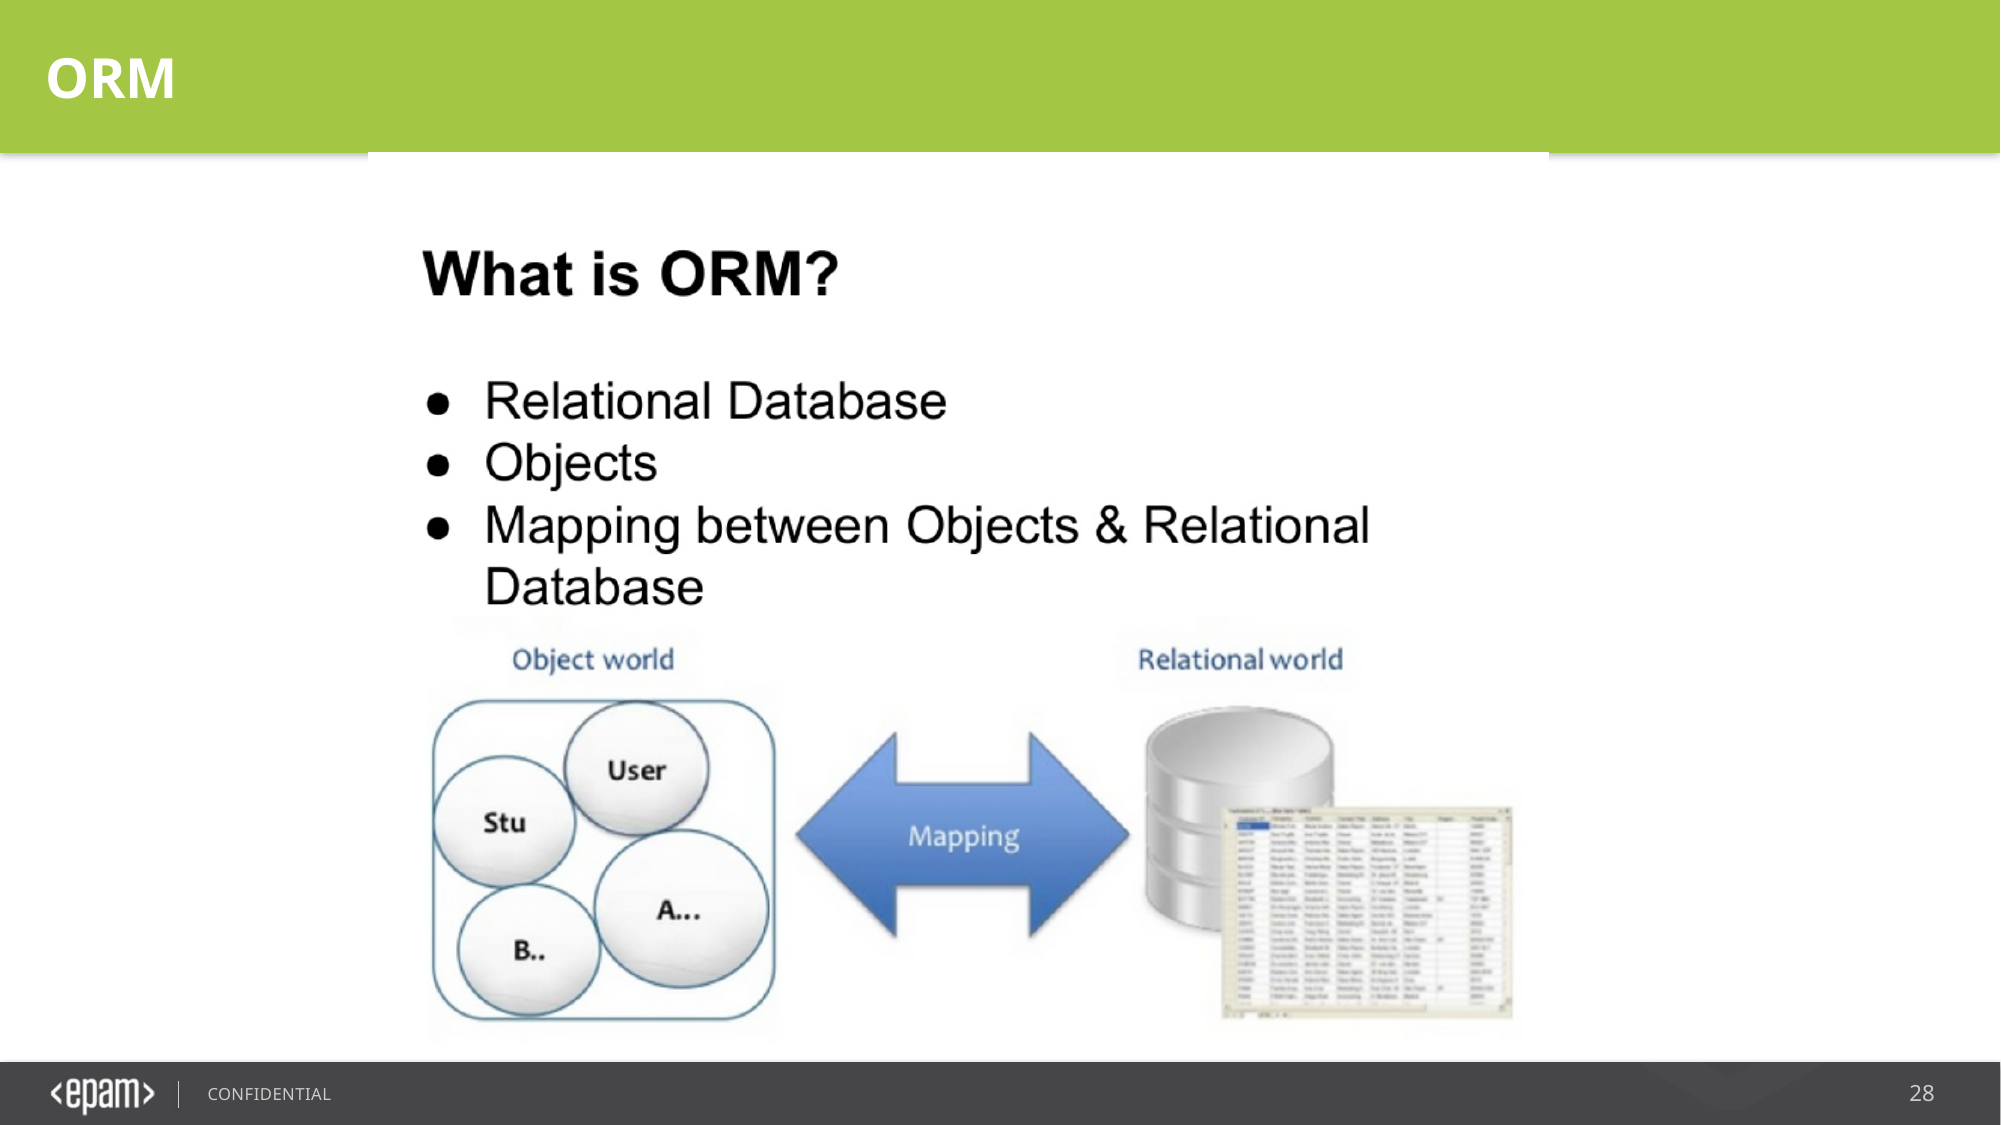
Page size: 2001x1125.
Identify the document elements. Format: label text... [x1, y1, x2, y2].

picture [368, 152, 1549, 1048]
picture [50, 1078, 155, 1116]
list ORM [0, 0, 2000, 153]
